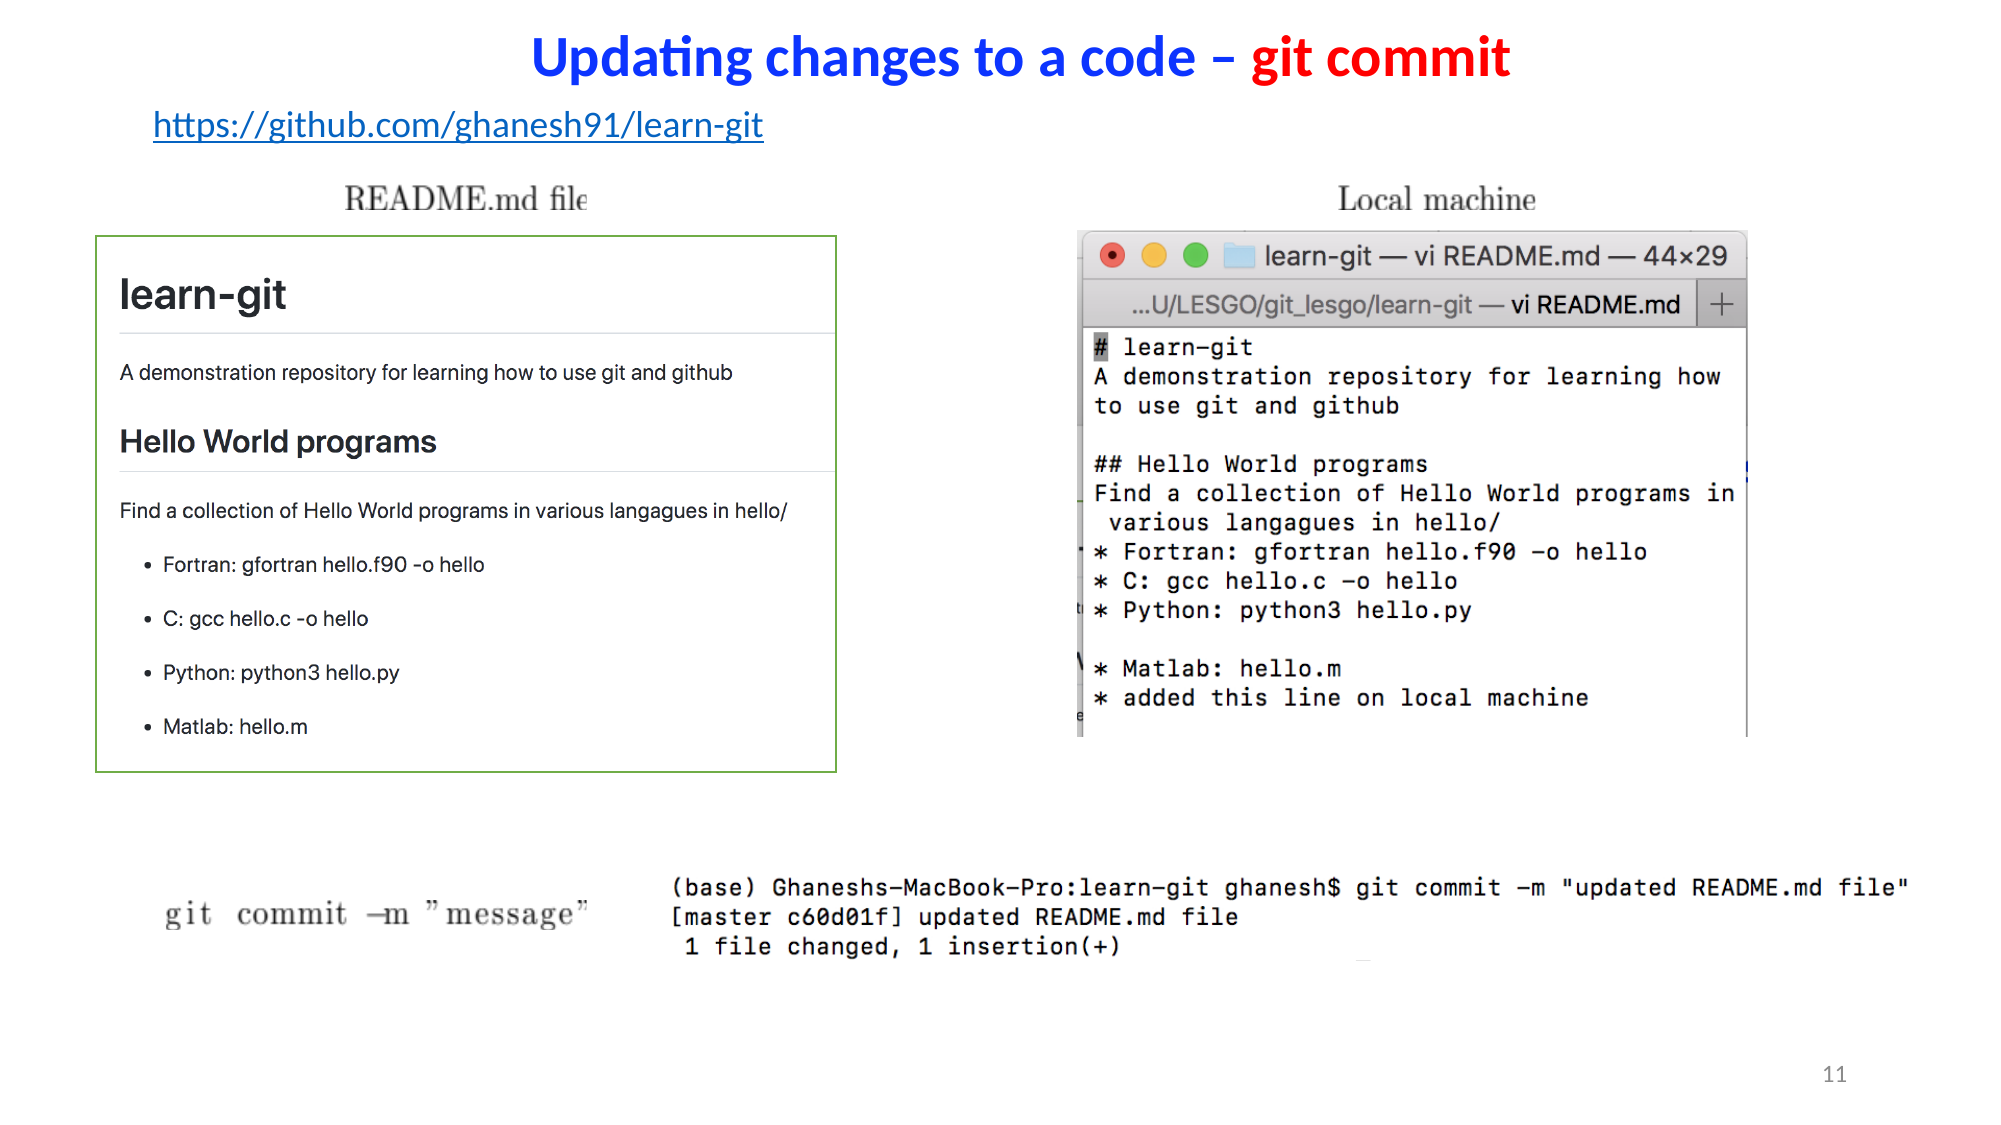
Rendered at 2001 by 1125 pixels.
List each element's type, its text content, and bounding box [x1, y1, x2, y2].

picture [1337, 184, 1536, 210]
picture [667, 864, 1921, 961]
text_box https://github.com/ghanesh91/learn-git [138, 93, 900, 153]
picture [1077, 230, 1748, 738]
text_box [95, 184, 837, 772]
slide_number 11 [1412, 1042, 1863, 1103]
text_box Updating changes to a code – git commit [516, 10, 1638, 96]
picture [165, 899, 587, 930]
